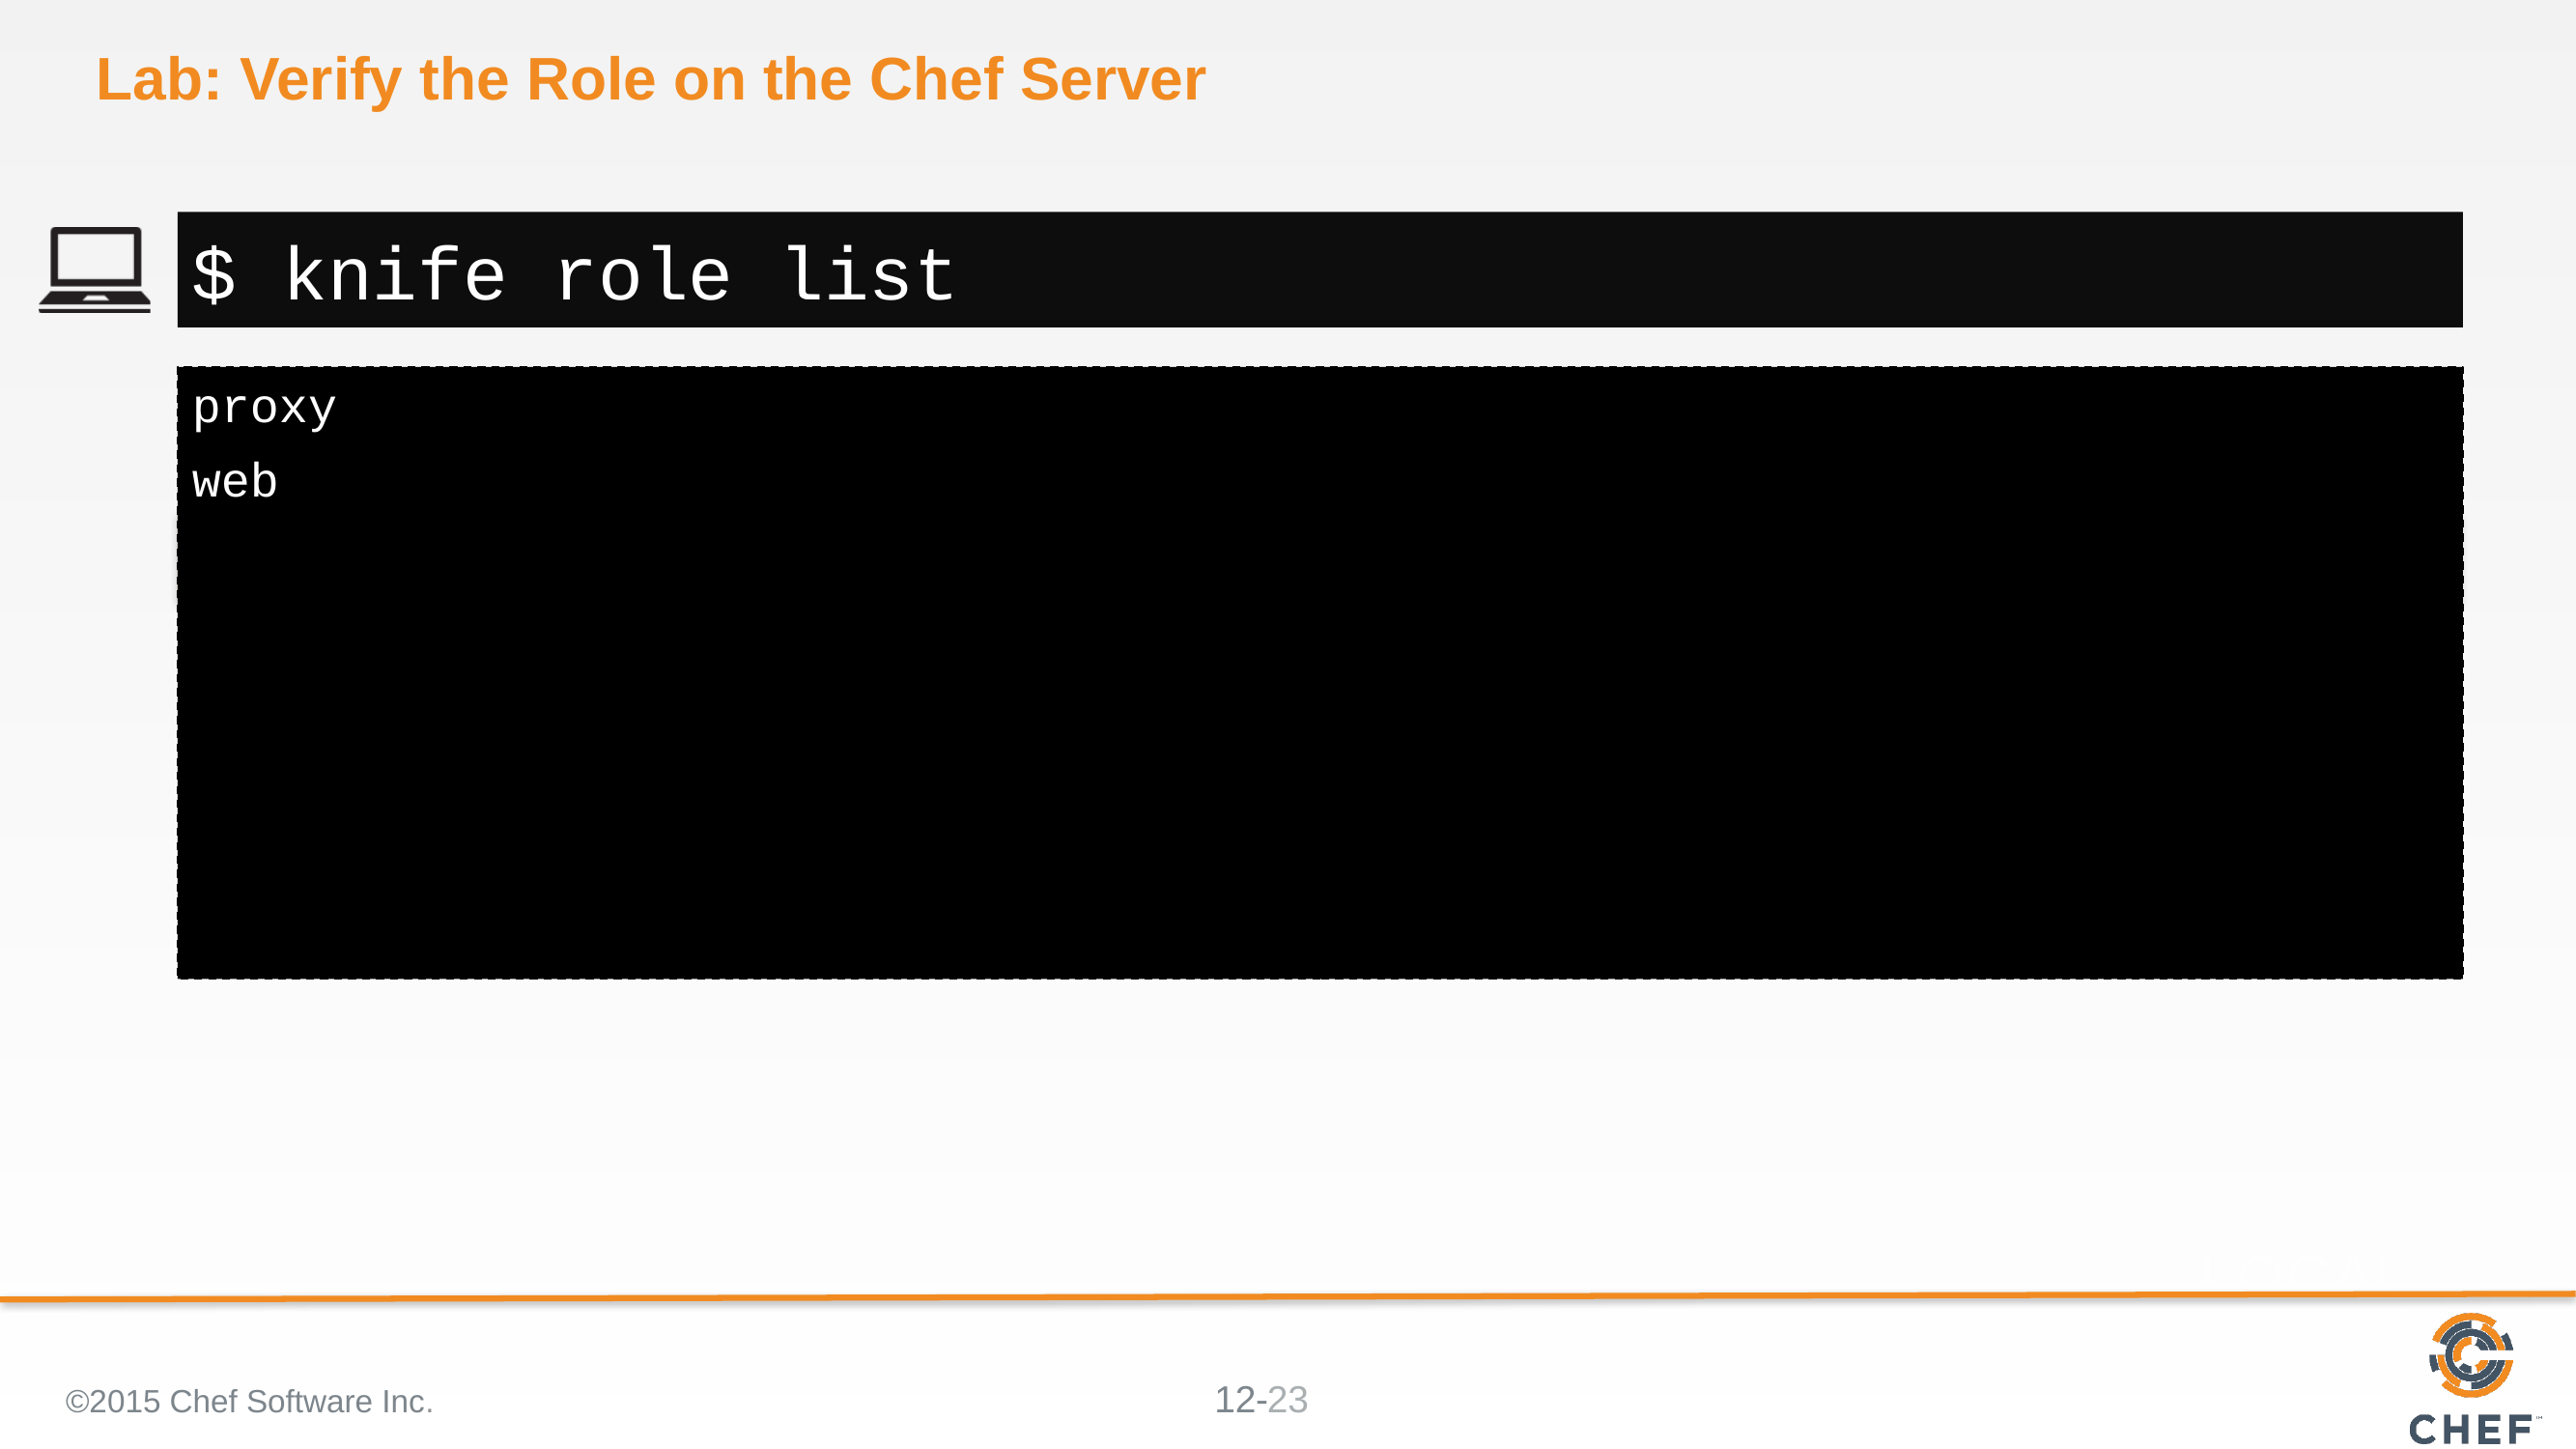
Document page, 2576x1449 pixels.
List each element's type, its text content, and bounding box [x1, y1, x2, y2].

title Lab: Verify the Role on the Chef Server [96, 48, 2463, 180]
picture [2399, 1297, 2550, 1449]
footer ©2015 Chef Software Inc. [51, 1359, 952, 1440]
slide_number 23 [998, 1359, 1578, 1437]
list $ knife role list [177, 212, 2463, 327]
list proxy web [177, 366, 2464, 980]
